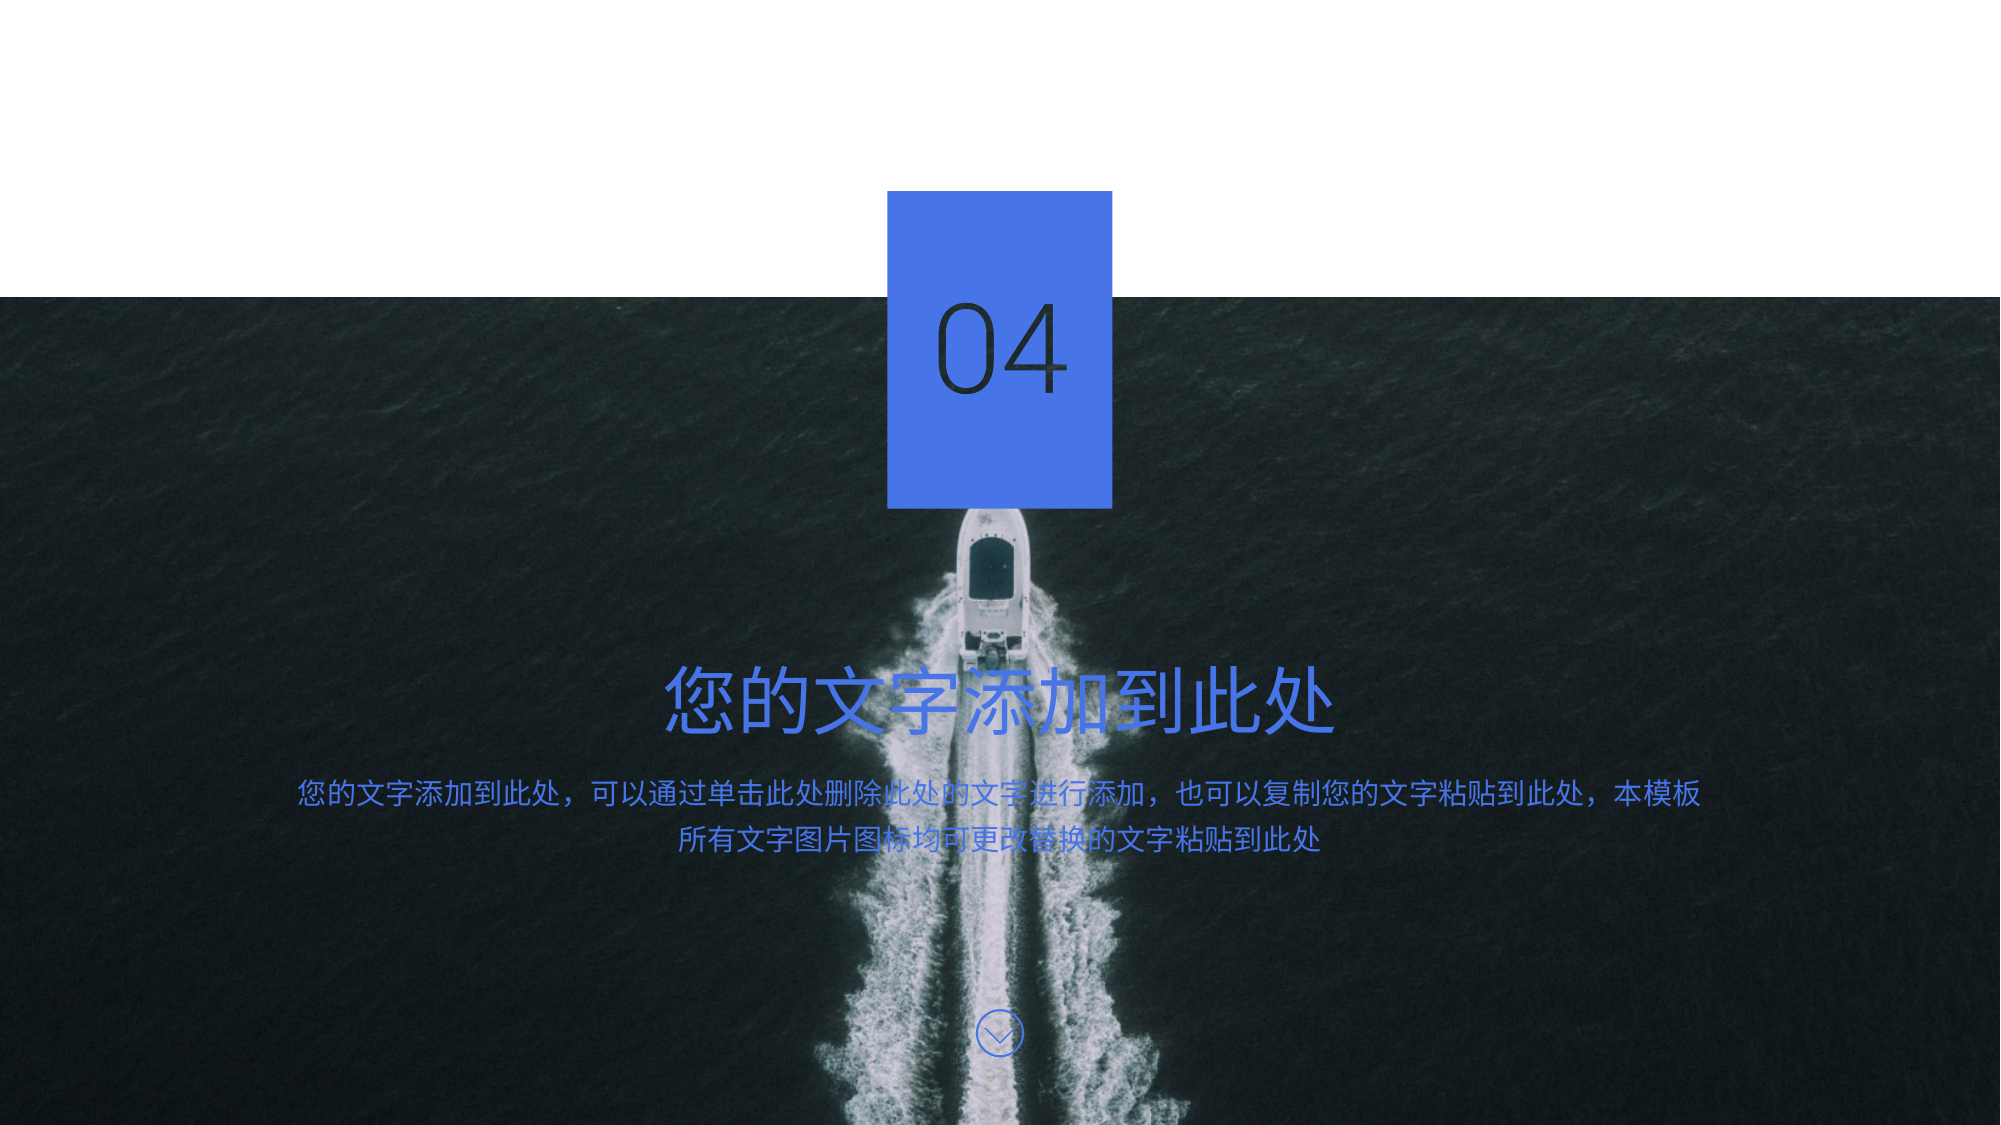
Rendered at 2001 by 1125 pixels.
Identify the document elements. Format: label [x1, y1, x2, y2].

picture [0, 297, 2000, 1125]
text_box [886, 190, 1113, 297]
text_box [976, 1010, 1024, 1057]
